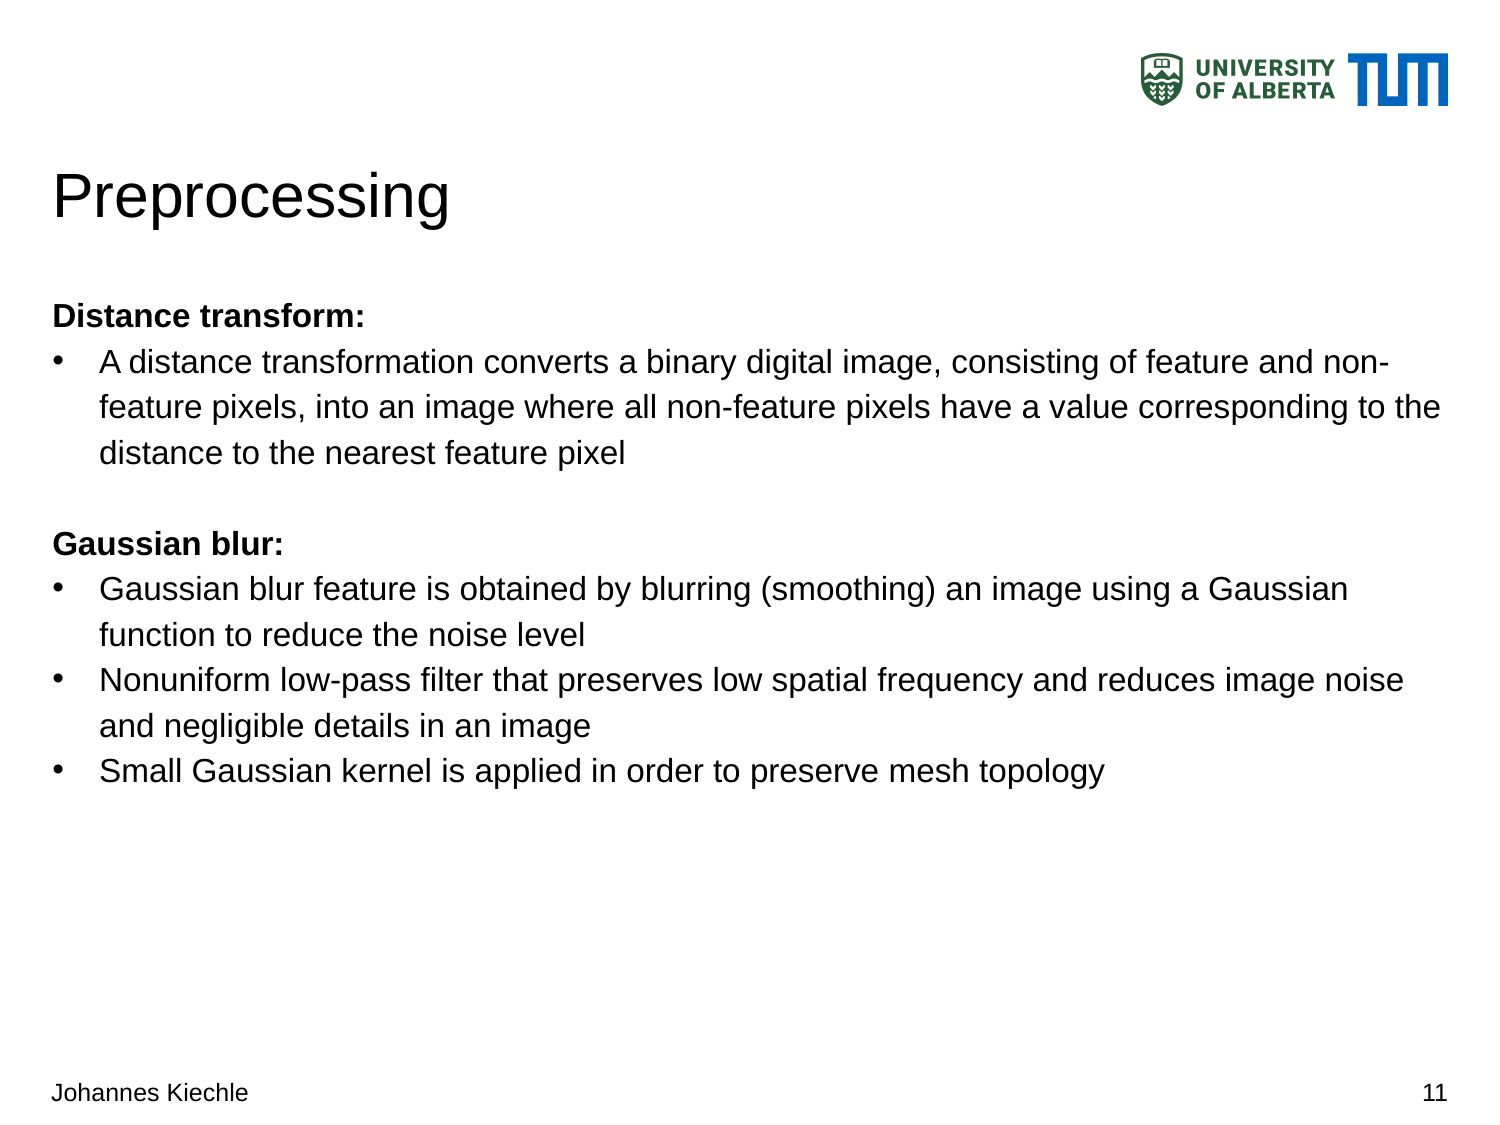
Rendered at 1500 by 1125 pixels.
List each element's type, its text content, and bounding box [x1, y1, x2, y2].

list Distance transform: A distance transformation converts a binary digital image, consisting of feature and non-feature pixels, into an image where all non-feature pixels have a value corresponding to the distance to the nearest feature pixel Gaussian blur: Gaussian blur feature is obtained by blurring (smoothing) an image using a Gaussian function to reduce the noise level Nonuniform low-pass filter that preserves low spatial frequency and reduces image noise and negligible details in an image Small Gaussian kernel is applied in order to preserve mesh topology [52, 288, 1449, 1061]
slide_number 11 [1112, 1061, 1448, 1122]
title Preprocessing [52, 162, 1449, 231]
picture [1141, 53, 1335, 106]
footer Johannes Kiechle [51, 1061, 1112, 1122]
